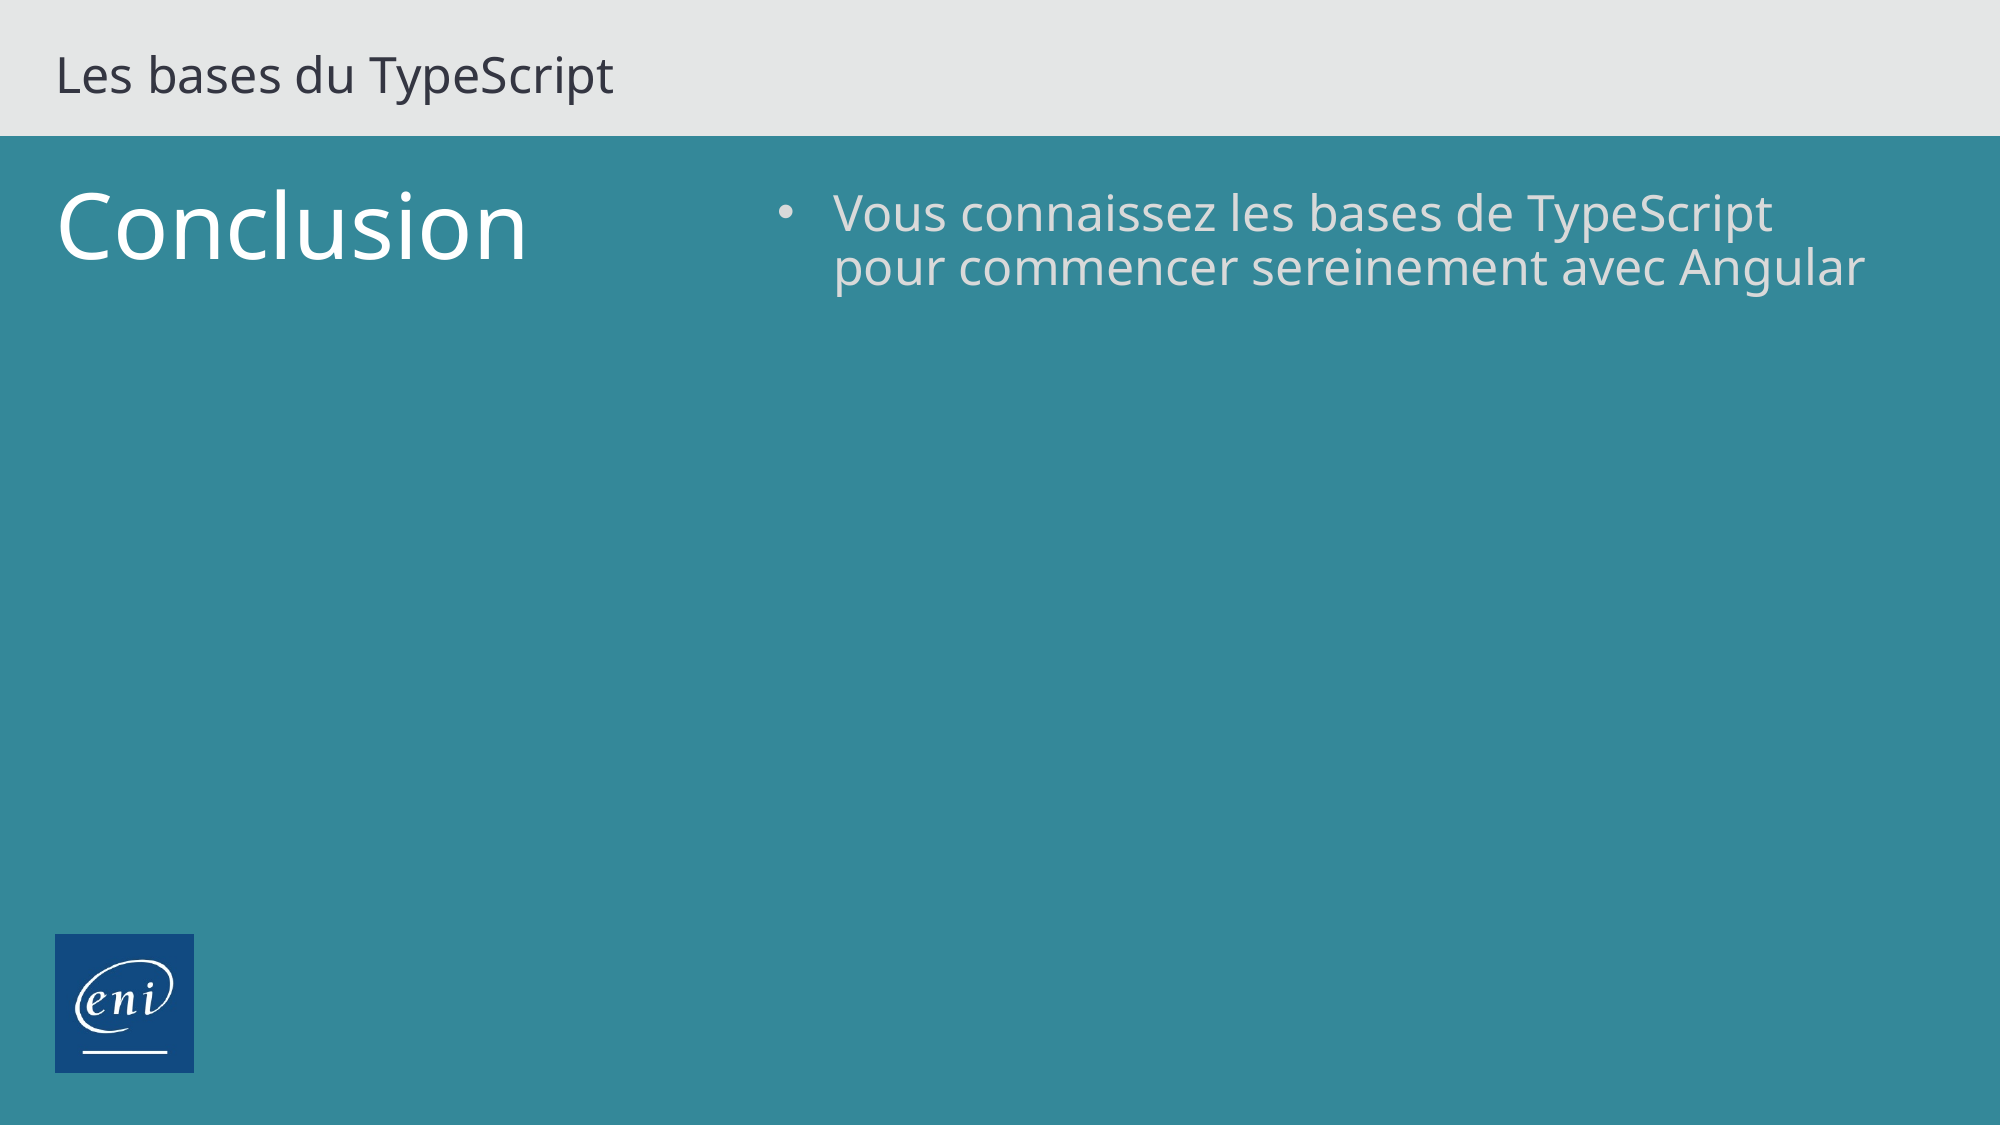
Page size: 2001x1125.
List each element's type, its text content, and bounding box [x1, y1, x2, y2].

picture [55, 934, 194, 1073]
list Vous connaissez les bases de TypeScript pour commencer sereinement avec Angular [762, 180, 1952, 861]
title Conclusion [55, 180, 659, 580]
list Les bases du TypeScript [55, 31, 1952, 105]
